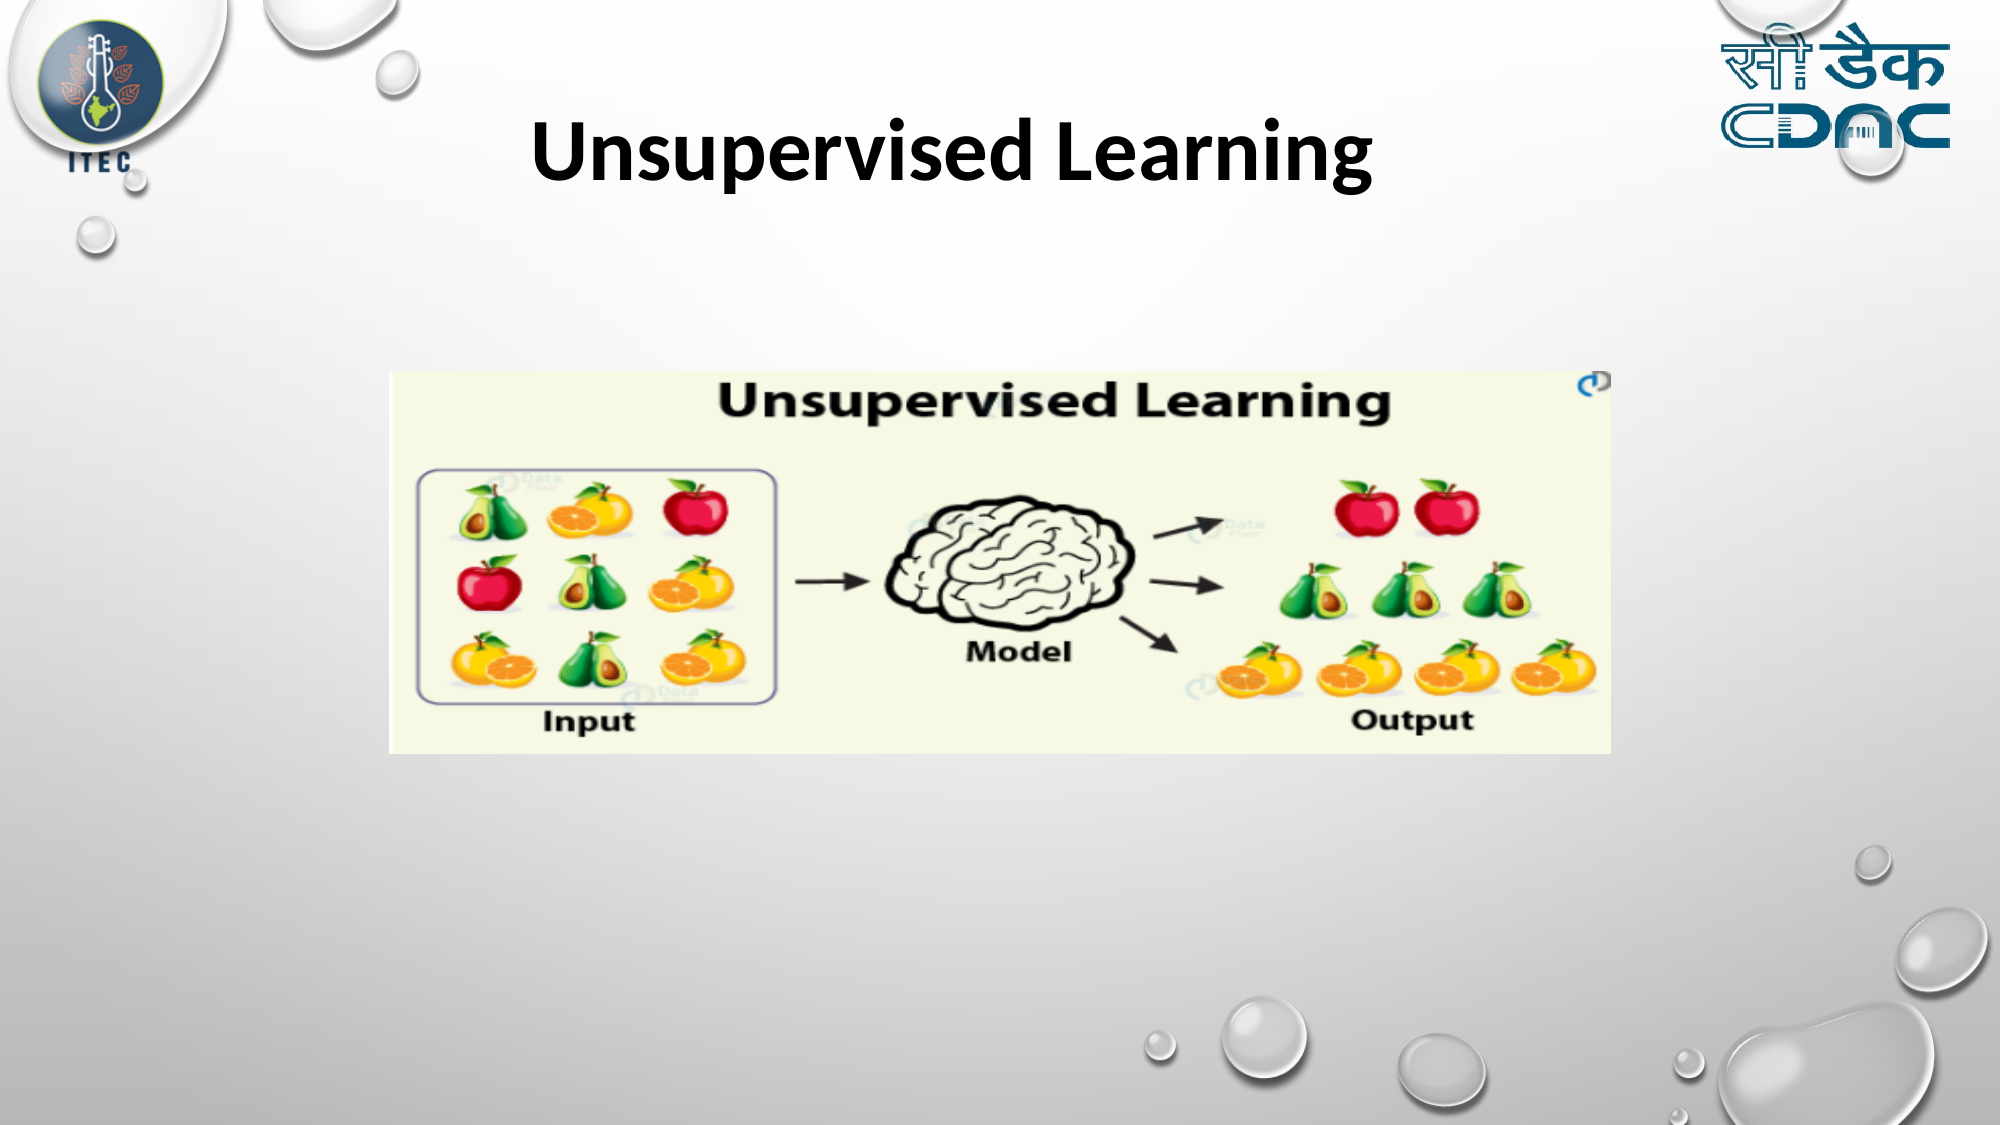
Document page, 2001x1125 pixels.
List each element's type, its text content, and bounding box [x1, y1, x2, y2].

text_box Unsupervised Learning [530, 101, 1794, 200]
picture [0, 0, 2000, 1125]
